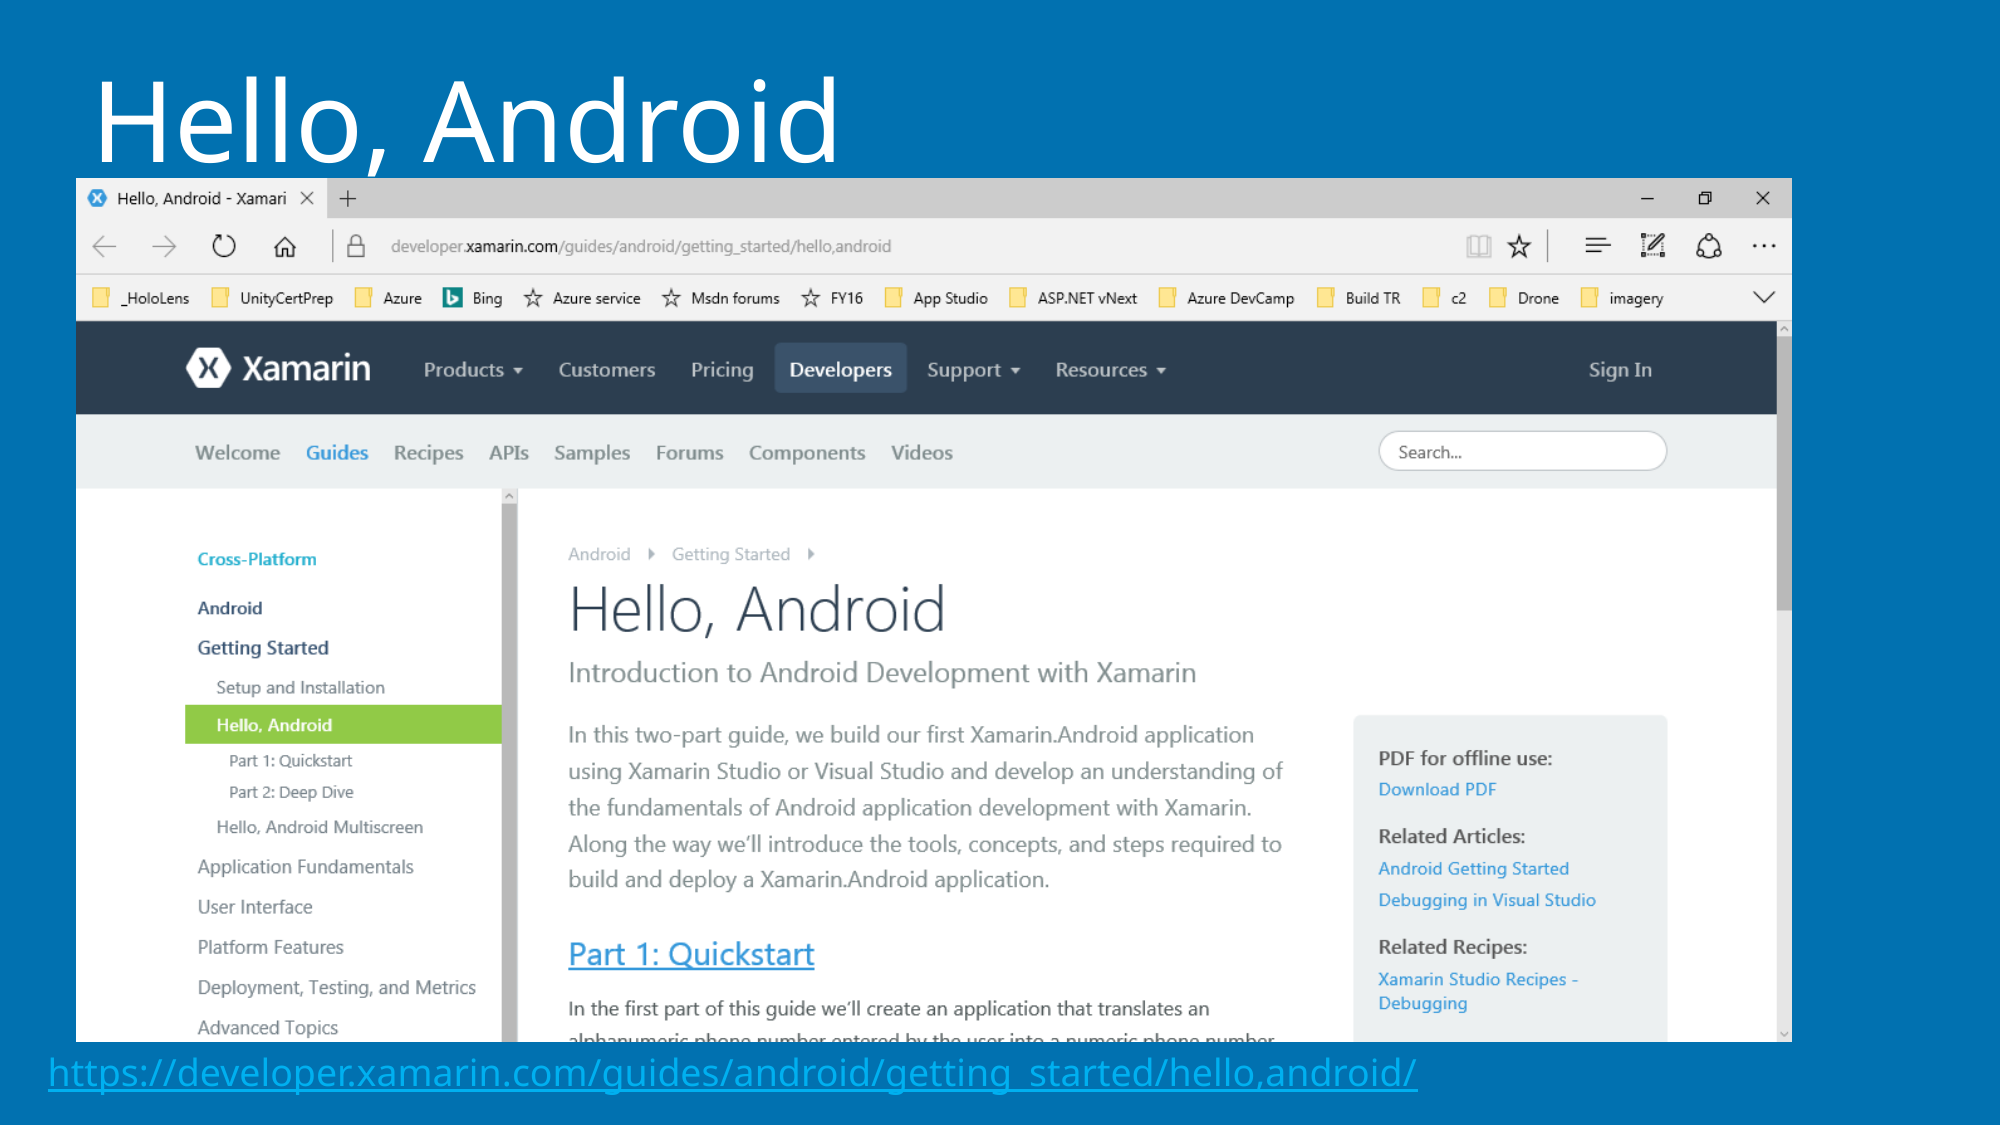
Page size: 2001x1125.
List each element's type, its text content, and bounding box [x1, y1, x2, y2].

picture [75, 178, 1792, 1042]
title Hello, Android [76, 17, 1894, 235]
text_box https://developer.xamarin.com/guides/android/getting_started/hello,android/ [32, 1041, 1443, 1107]
